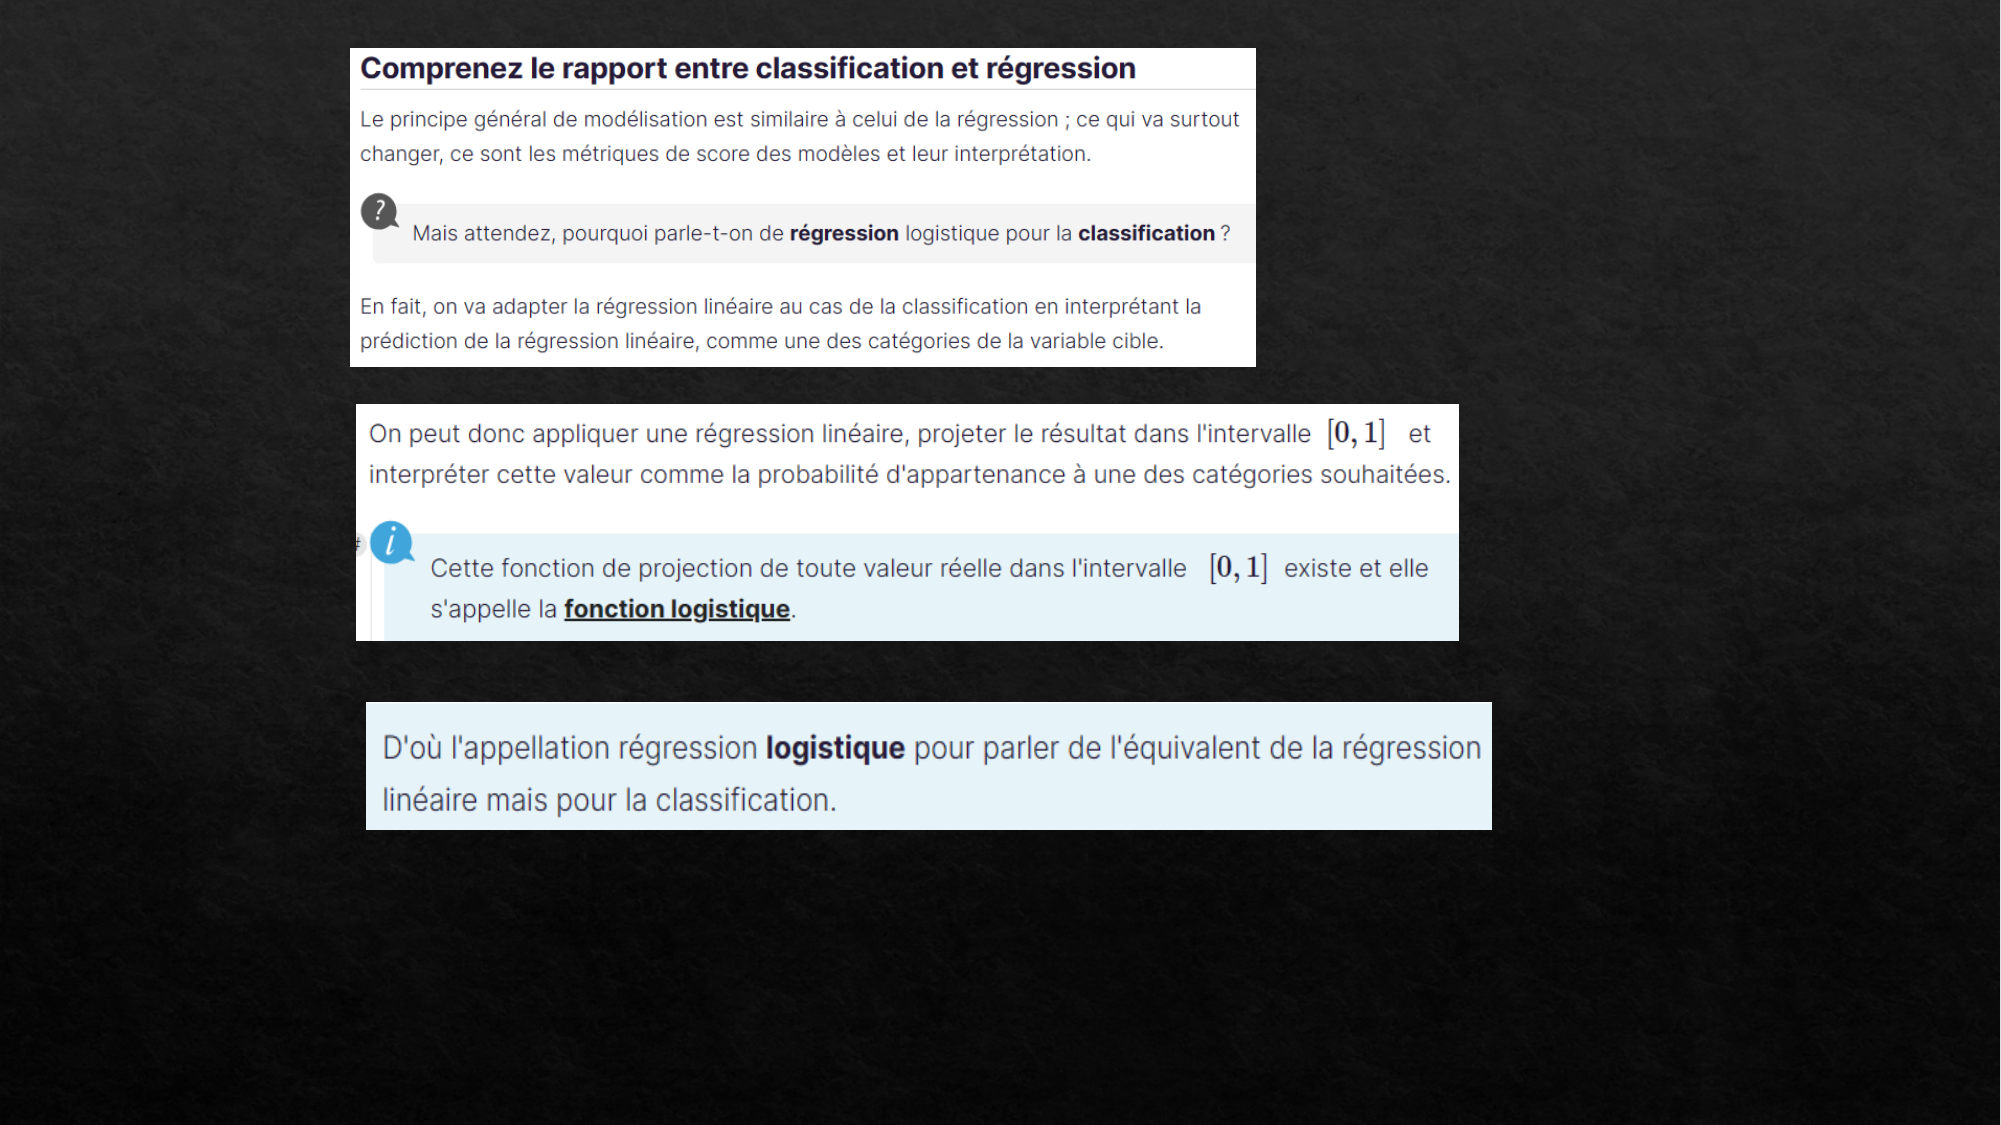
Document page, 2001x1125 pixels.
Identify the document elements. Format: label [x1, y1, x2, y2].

picture [365, 702, 1492, 830]
picture [355, 403, 1459, 641]
picture [350, 48, 1256, 368]
